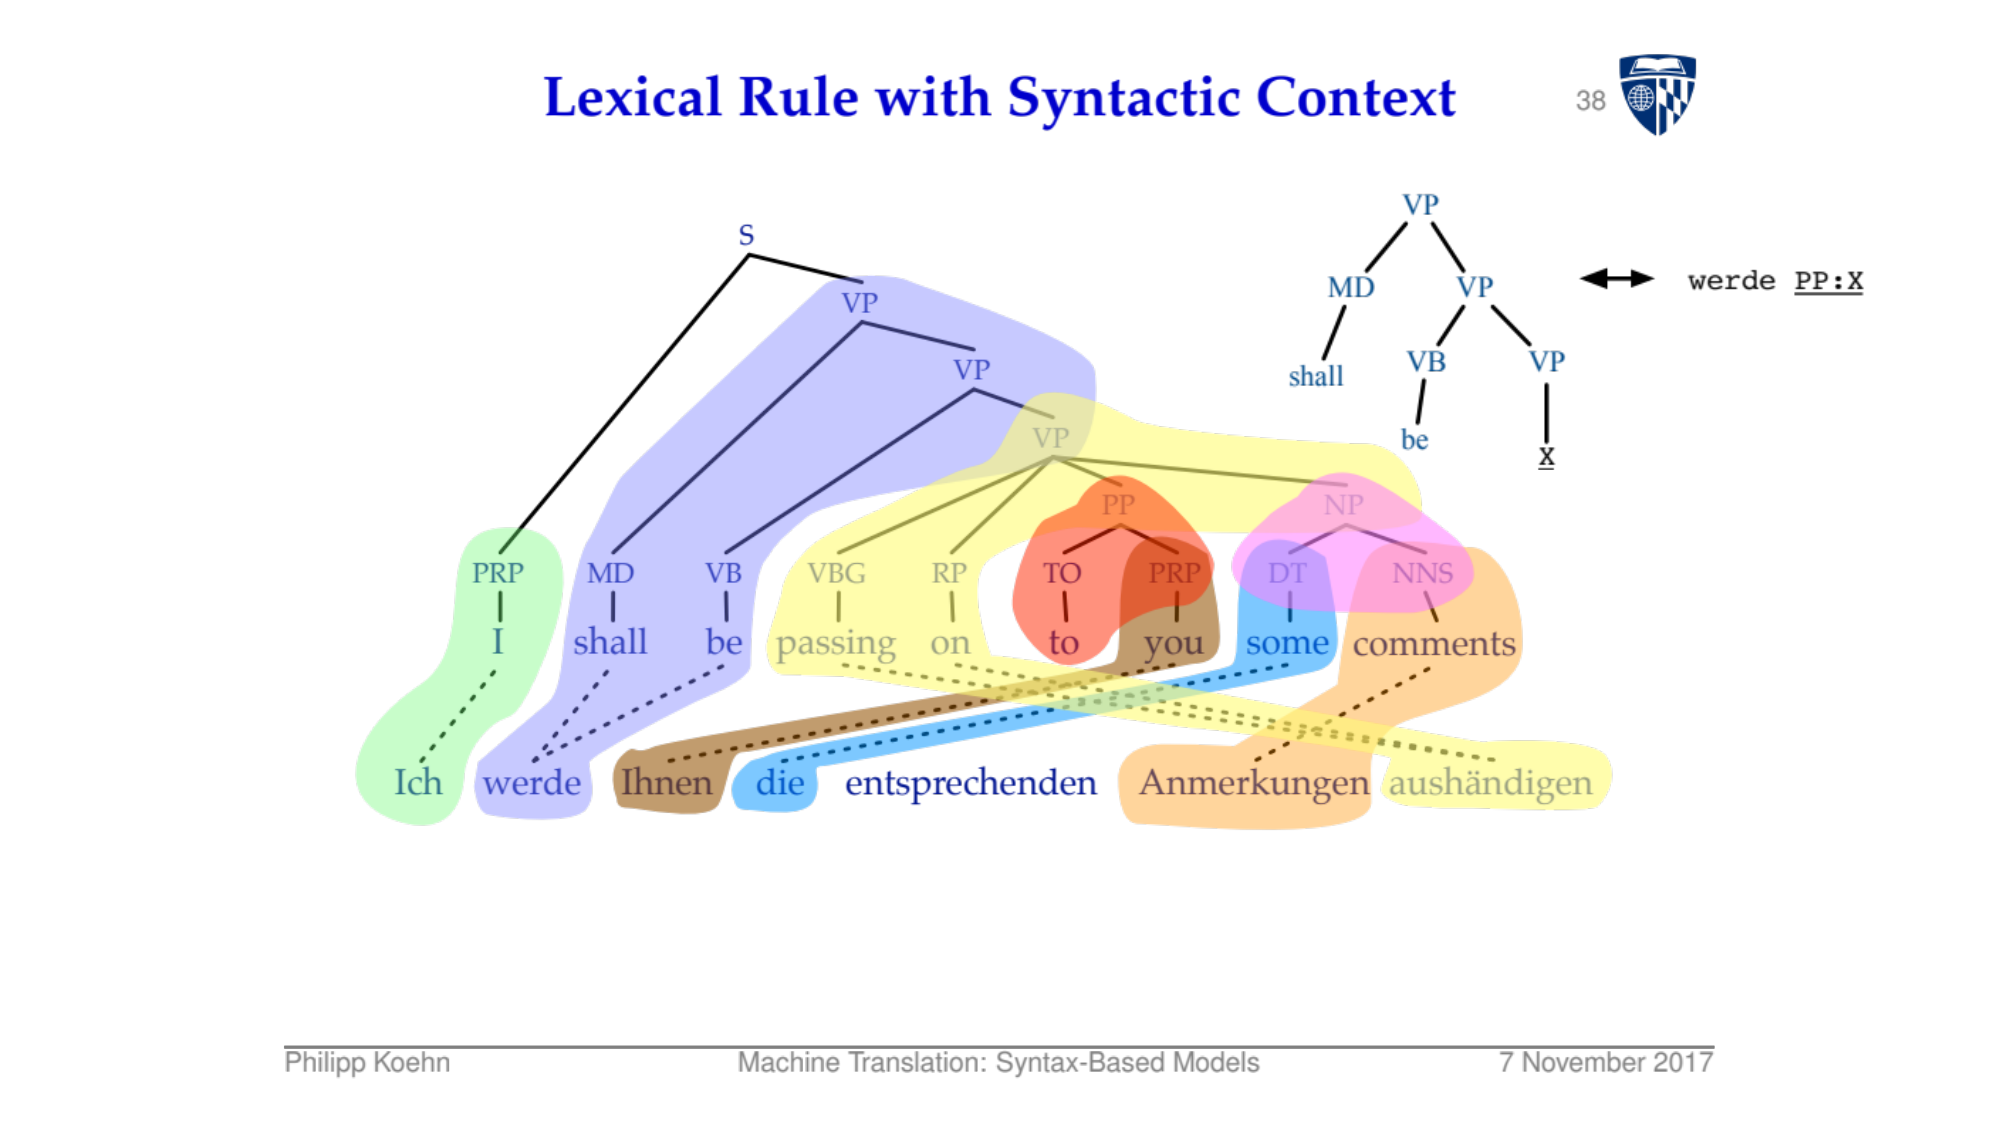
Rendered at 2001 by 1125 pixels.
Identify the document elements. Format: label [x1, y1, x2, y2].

picture [201, 0, 1875, 1125]
